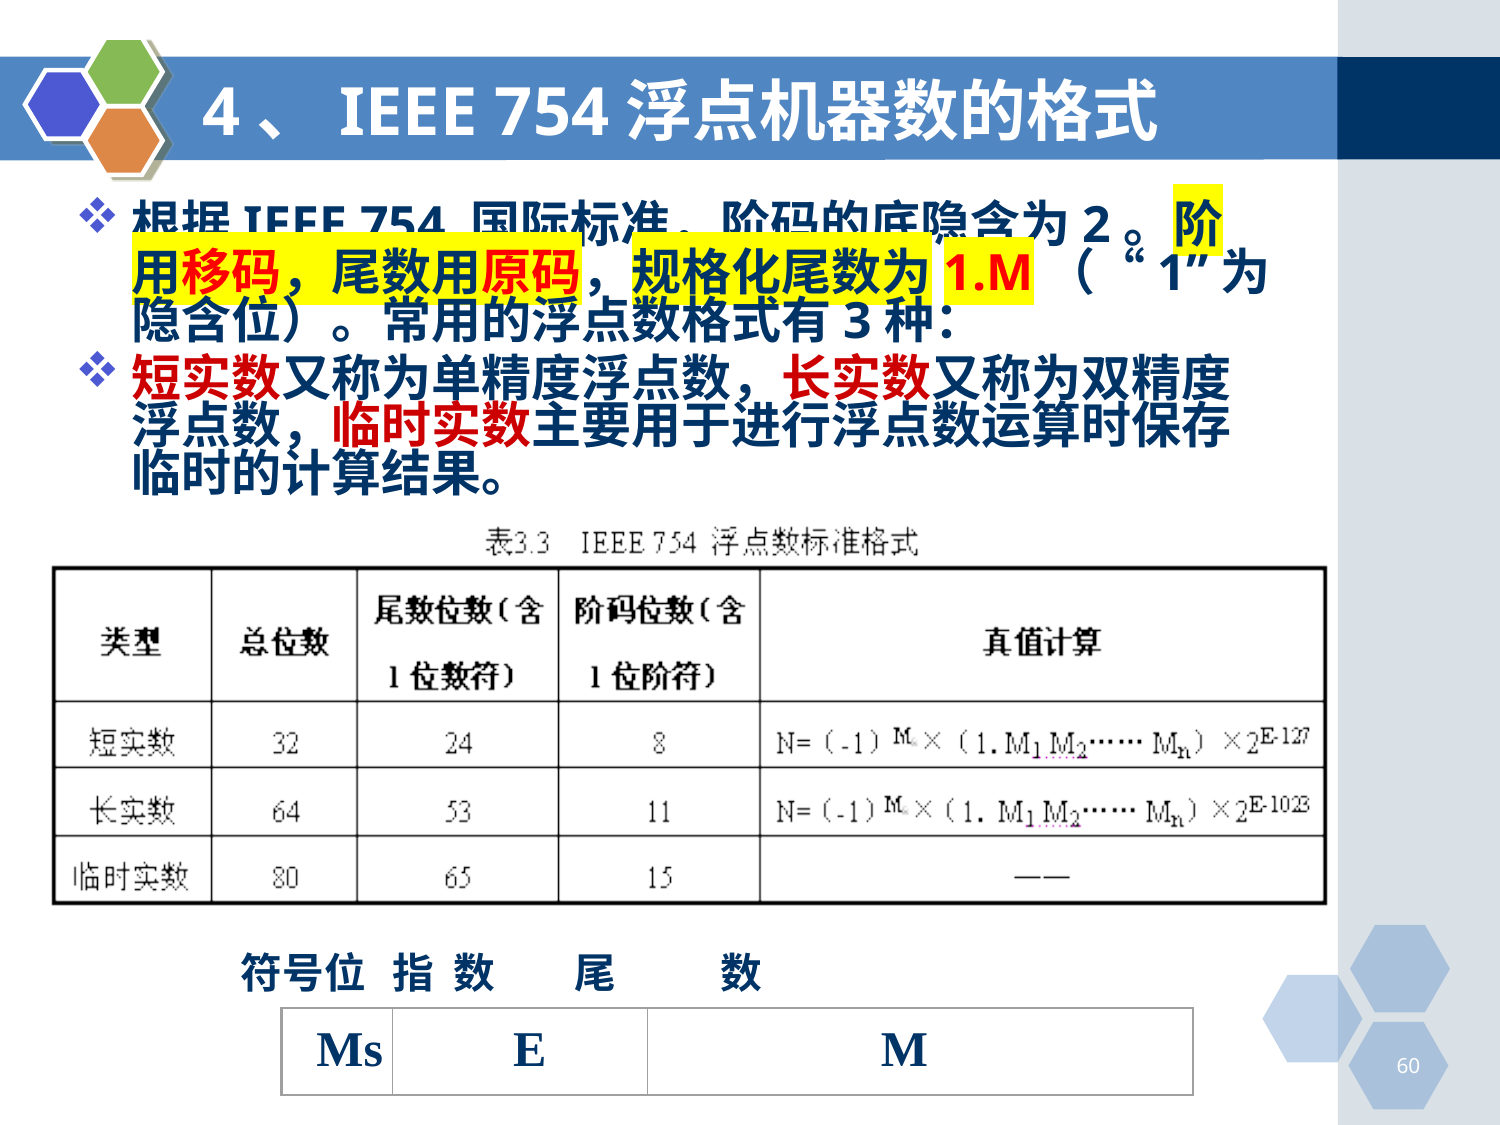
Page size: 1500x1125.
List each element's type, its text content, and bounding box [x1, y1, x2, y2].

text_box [280, 1007, 1194, 1096]
title 4、IEEE 754浮点机器数的格式 [187, 62, 1288, 156]
slide_number 60 [1359, 1044, 1436, 1083]
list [40, 515, 1337, 916]
list 根据IEEE 754 国际标准，阶码的底隐含为2。阶用移码，尾数用原码，规格化尾数为1.M（“1”为隐含位）。常用的浮点数格式有3种： 短实数又称为单精度浮点数，长实数又称为双精度浮点数，临时实数主要用于进行浮点数运算时保存临时的计算结果。 [60, 196, 1288, 513]
text_box 符号位 指 数 尾 数 [159, 924, 1209, 1008]
